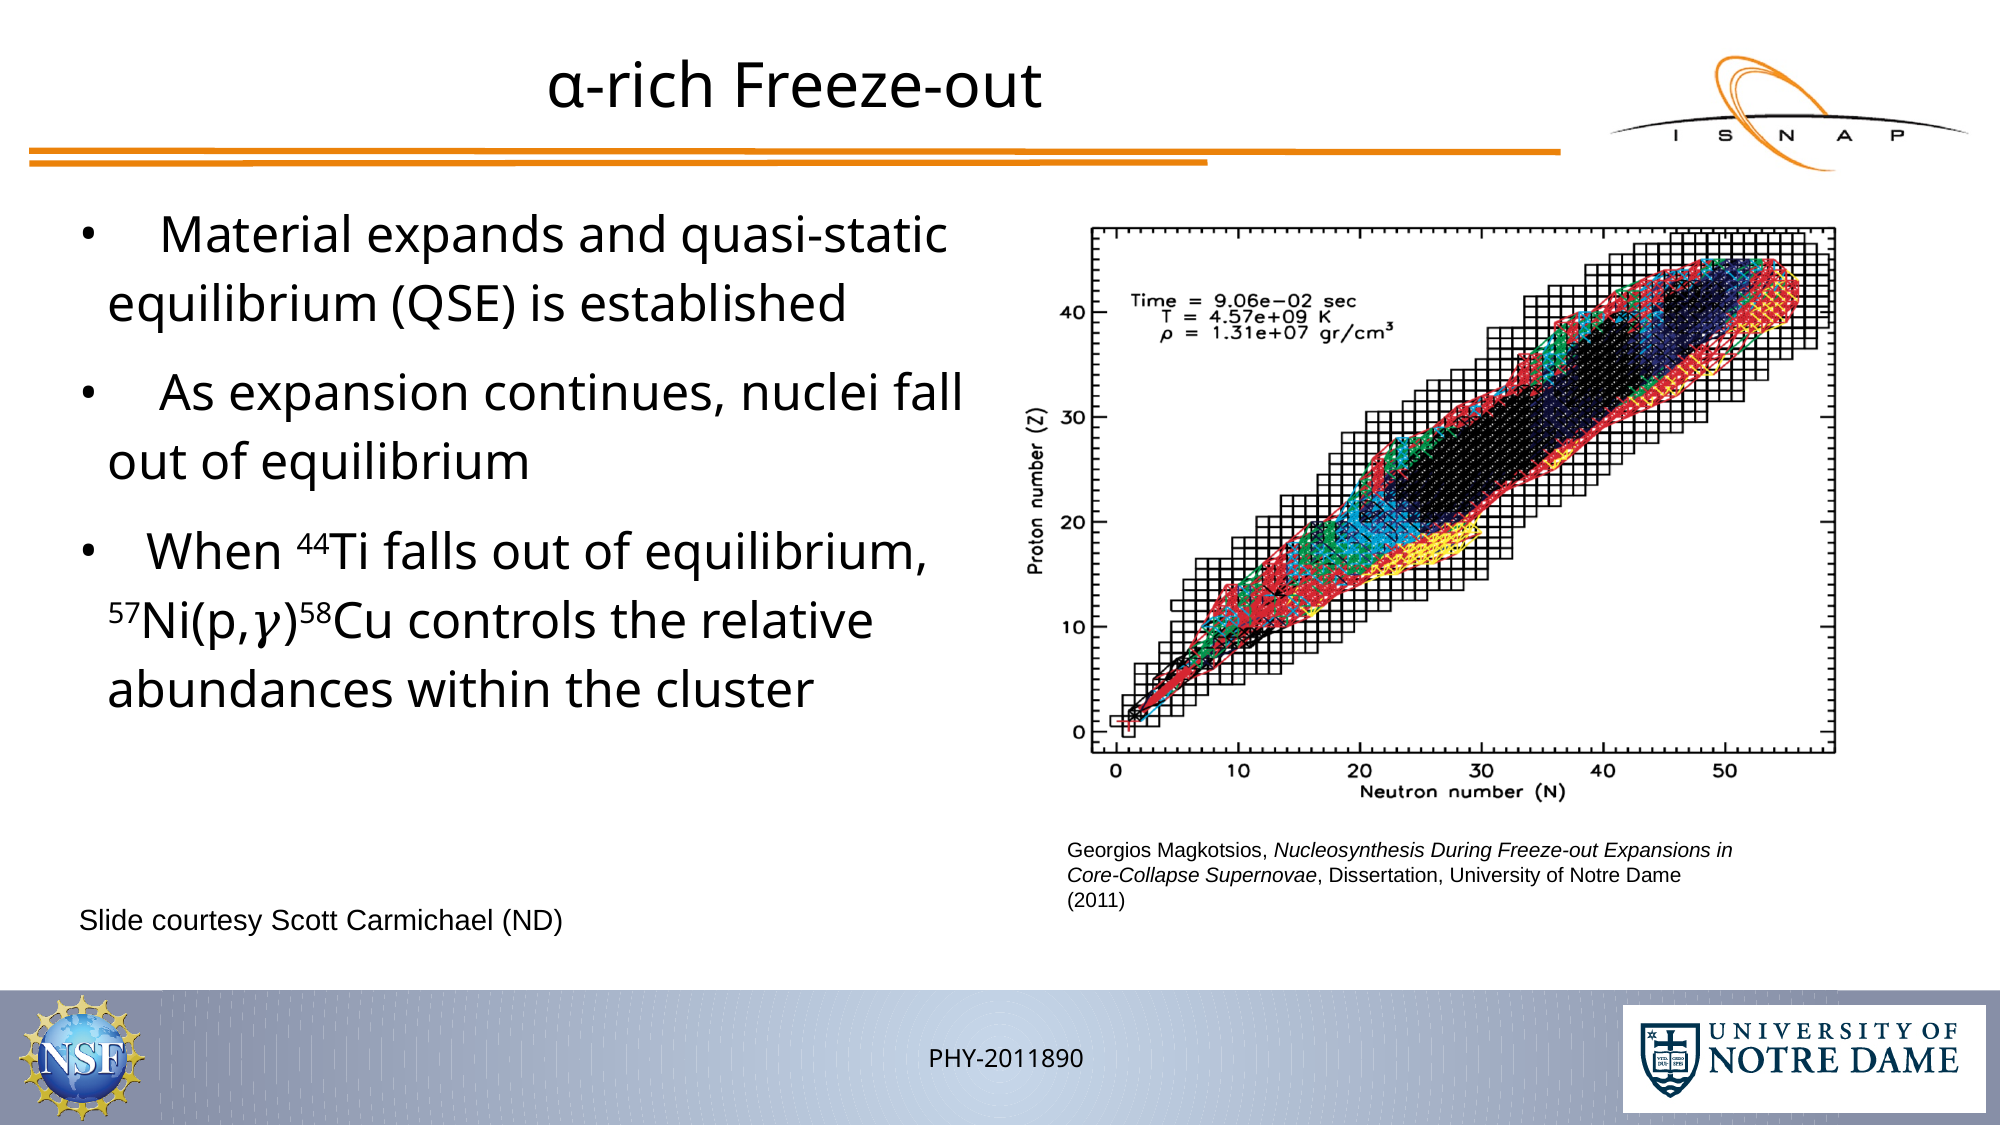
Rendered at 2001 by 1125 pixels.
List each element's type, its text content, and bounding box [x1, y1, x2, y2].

text_box Slide courtesy Scott Carmichael (ND) [63, 893, 975, 944]
text_box Material expands and quasi-static equilibrium (QSE) is established As expansion continues, nuclei fall out of equilibrium When 44Ti falls out of equilibrium, 57Ni(p,𝛾)58Cu controls the relative abundances within the cluster [63, 185, 1000, 725]
picture [1623, 1005, 1986, 1113]
picture [19, 994, 145, 1121]
text_box α-rich Freeze-out [29, 37, 1561, 128]
picture [999, 15, 1987, 824]
text_box Georgios Magkotsios, Nucleosynthesis During Freeze-out Expansions in Core-Collapse Supernovae, Dissertation, University of Notre Dame (2011) [1052, 830, 1758, 928]
footer PHY-2011890 [687, 1027, 1325, 1088]
text_box [0, 990, 2000, 1125]
